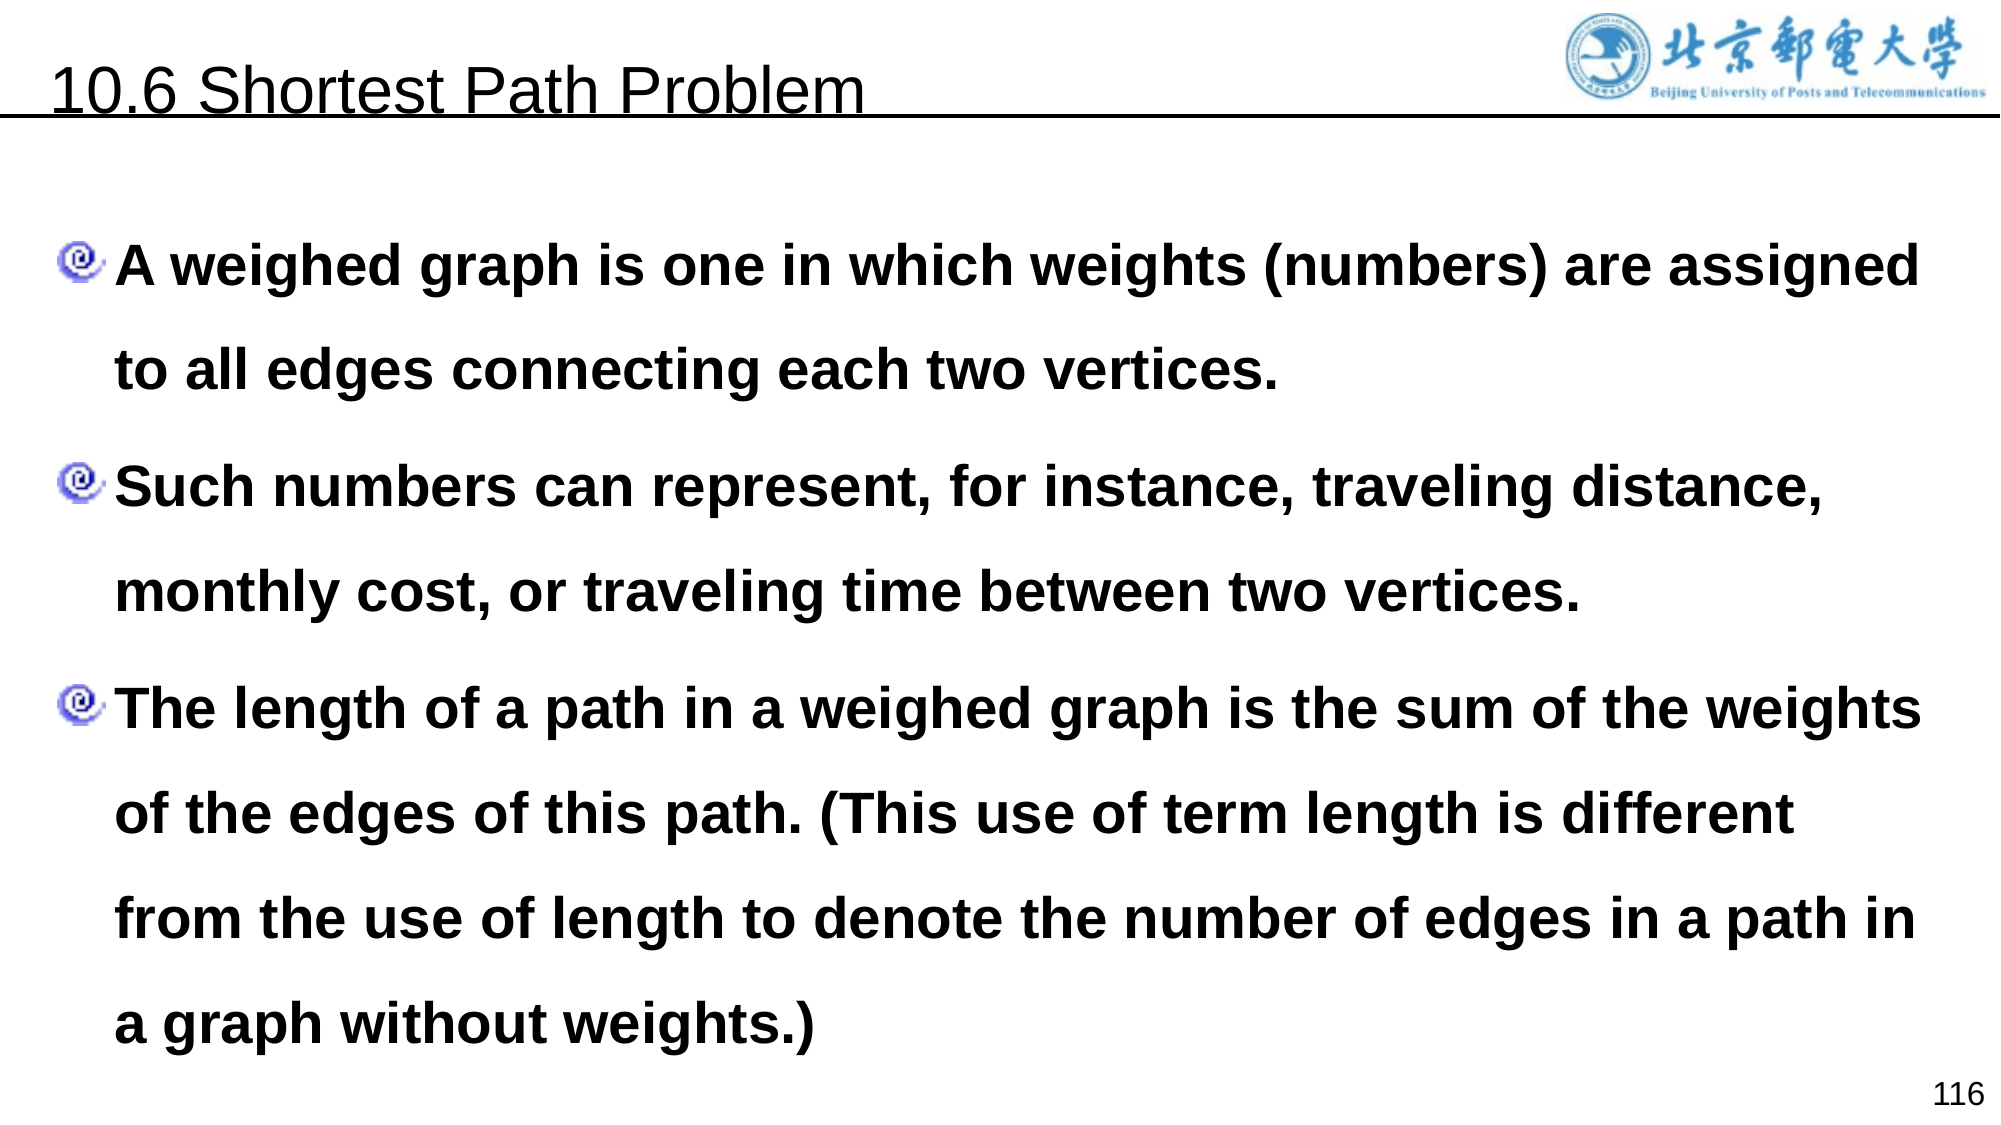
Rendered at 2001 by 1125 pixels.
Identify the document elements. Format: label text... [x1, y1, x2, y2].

picture [1849, 13, 1988, 101]
text_box A weighed graph is one in which weights (numbers) are assigned to all edges connecting each two vertices. Such numbers can represent, for instance, traveling distance, monthly cost, or traveling time between two vertices. The length of a path in a weighed graph is the sum of the weights of the edges of this path. (This use of term length is different from the use of length to denote the number of edges in a path in a graph without weights.) [42, 184, 1957, 1051]
picture [57, 462, 106, 504]
text_box 10.6 Shortest Path Problem [34, 0, 1849, 135]
picture [57, 684, 106, 726]
picture [57, 241, 106, 283]
